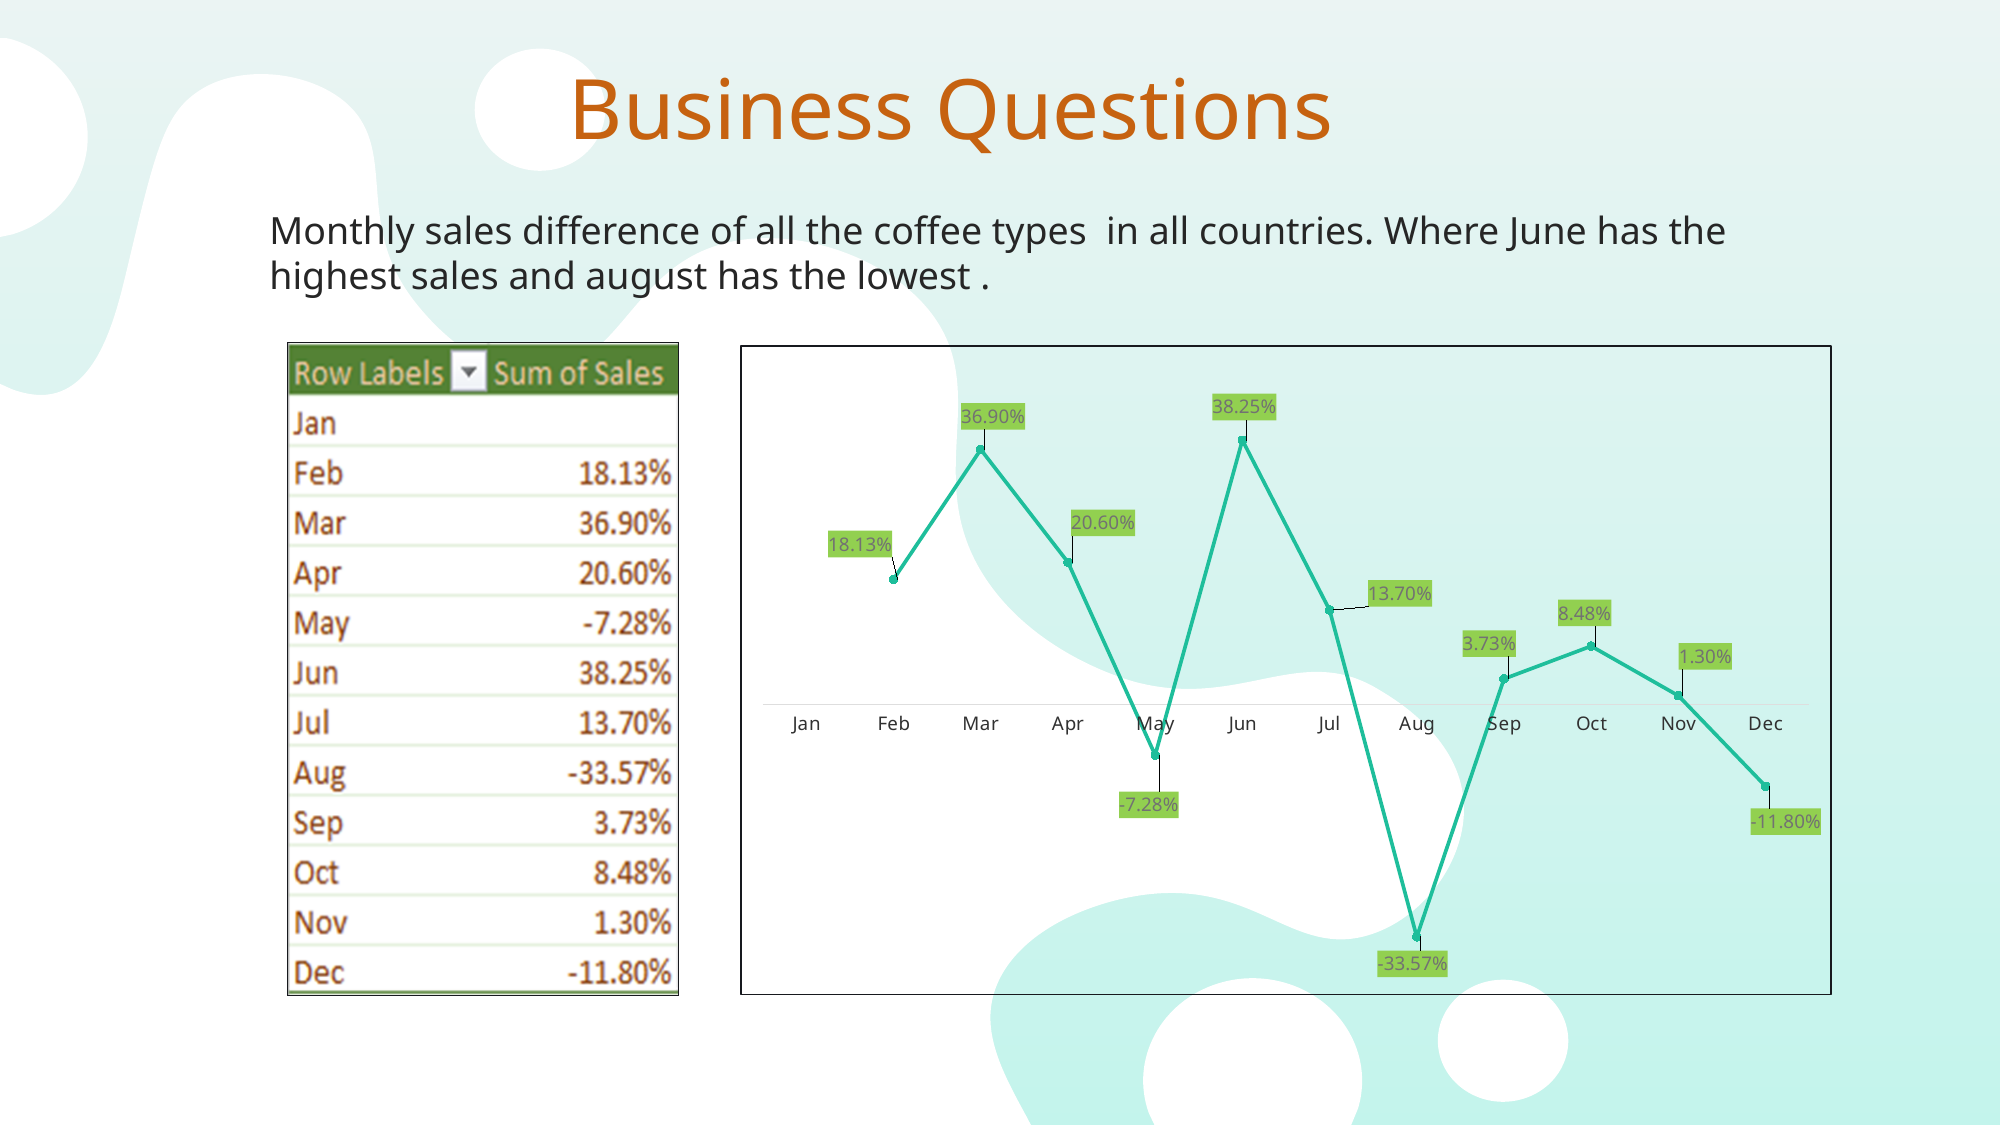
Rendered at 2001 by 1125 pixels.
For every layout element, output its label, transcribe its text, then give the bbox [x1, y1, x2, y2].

list [99, 181, 1900, 978]
chart [740, 345, 1832, 996]
picture [287, 342, 679, 996]
text_box Monthly sales difference of all the coffee types in all countries. Where June has the highest sales and august has the lowest . [254, 199, 1805, 305]
title Business Questions [553, 48, 1446, 164]
